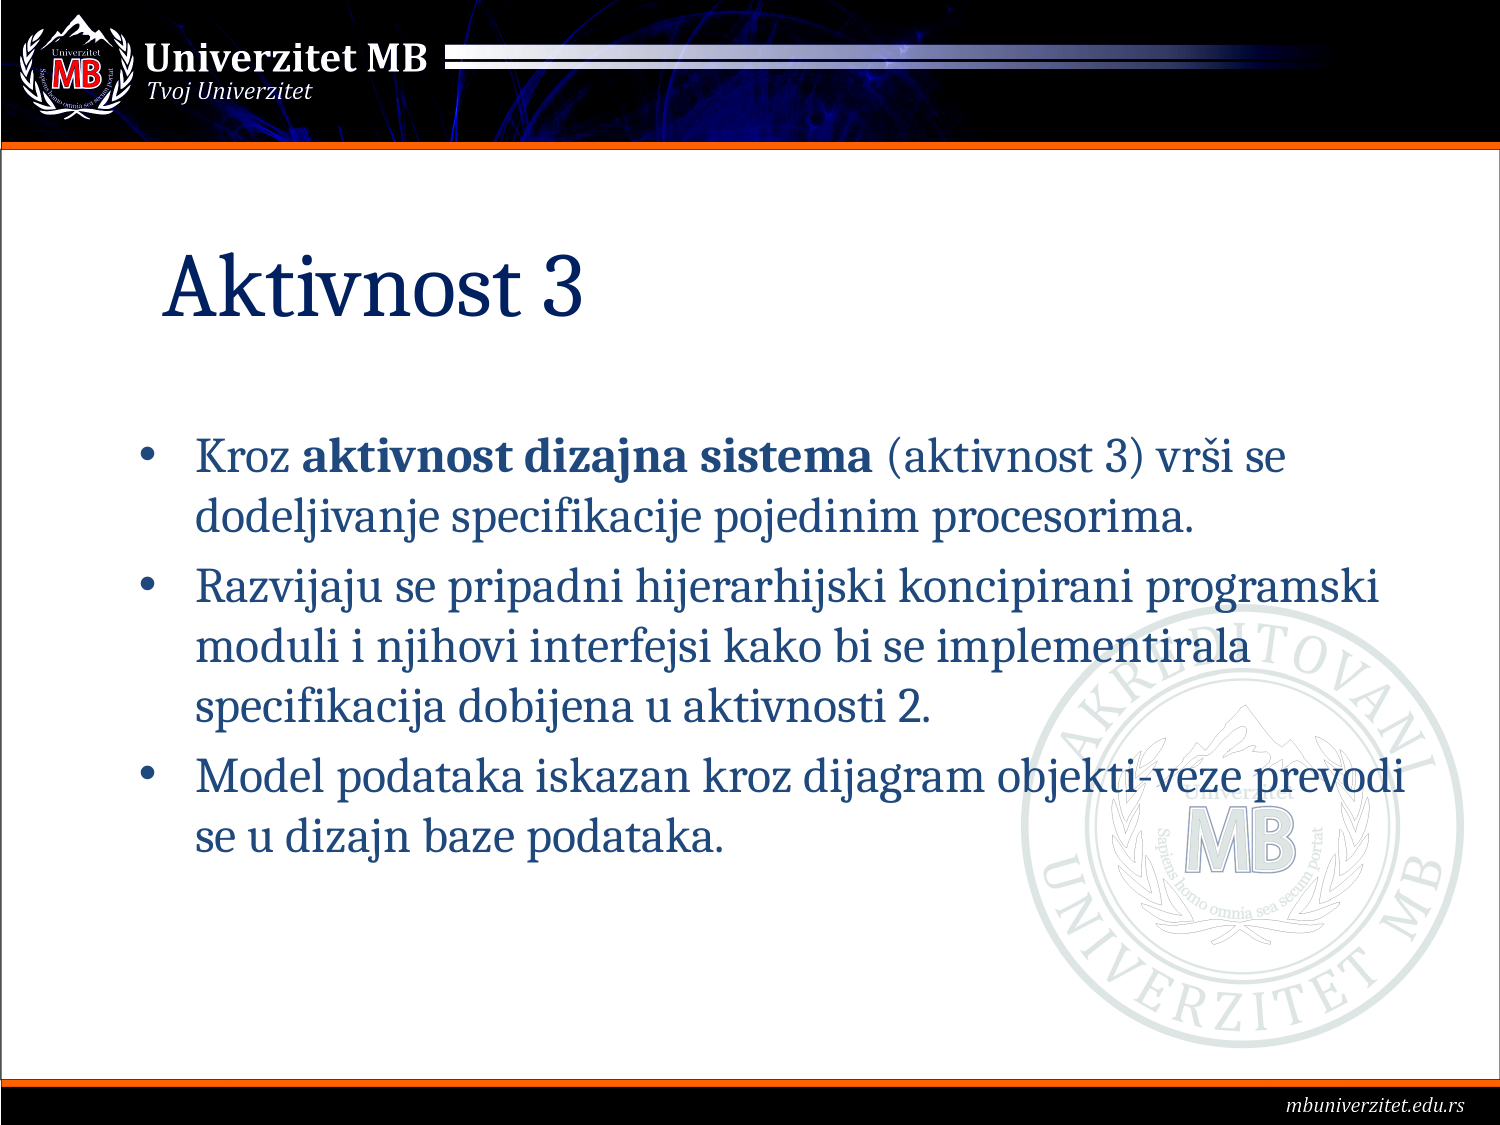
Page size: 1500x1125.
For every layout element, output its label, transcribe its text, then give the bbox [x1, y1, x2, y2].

list Kroz aktivnost dizajna sistema (aktivnost 3) vrši se dodeljivanje specifikacije pojedinim procesorima. Razvijaju se pripadni hijerarhijski koncipirani programski moduli i njihovi interfejsi kako bi se implementirala specifikacija dobijena u aktivnosti 2. Model podataka iskazan kroz dijagram objekti-veze prevodi se u dizajn baze podataka. [123, 415, 1425, 1024]
title Aktivnost 3 [147, 186, 1451, 374]
picture [0, 0, 1500, 1125]
